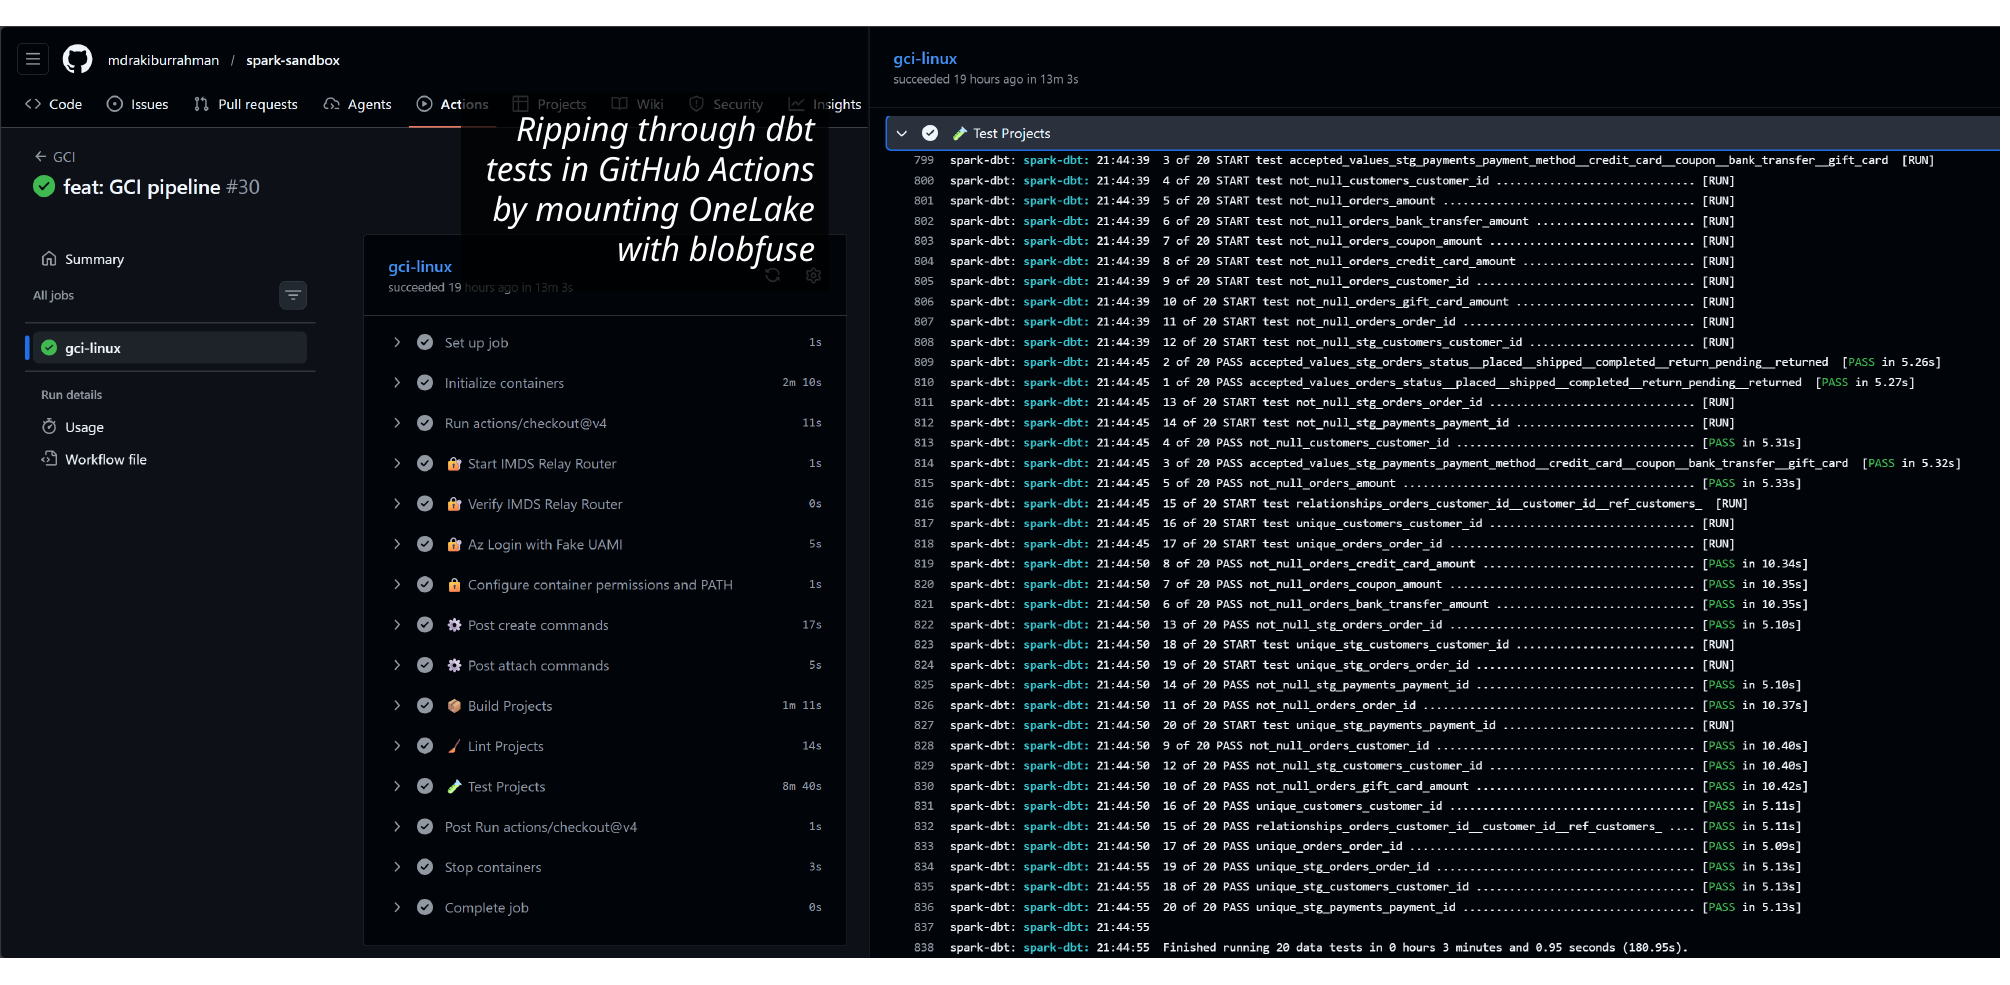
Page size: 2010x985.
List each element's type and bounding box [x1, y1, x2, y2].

text_box [0, 26, 2001, 958]
